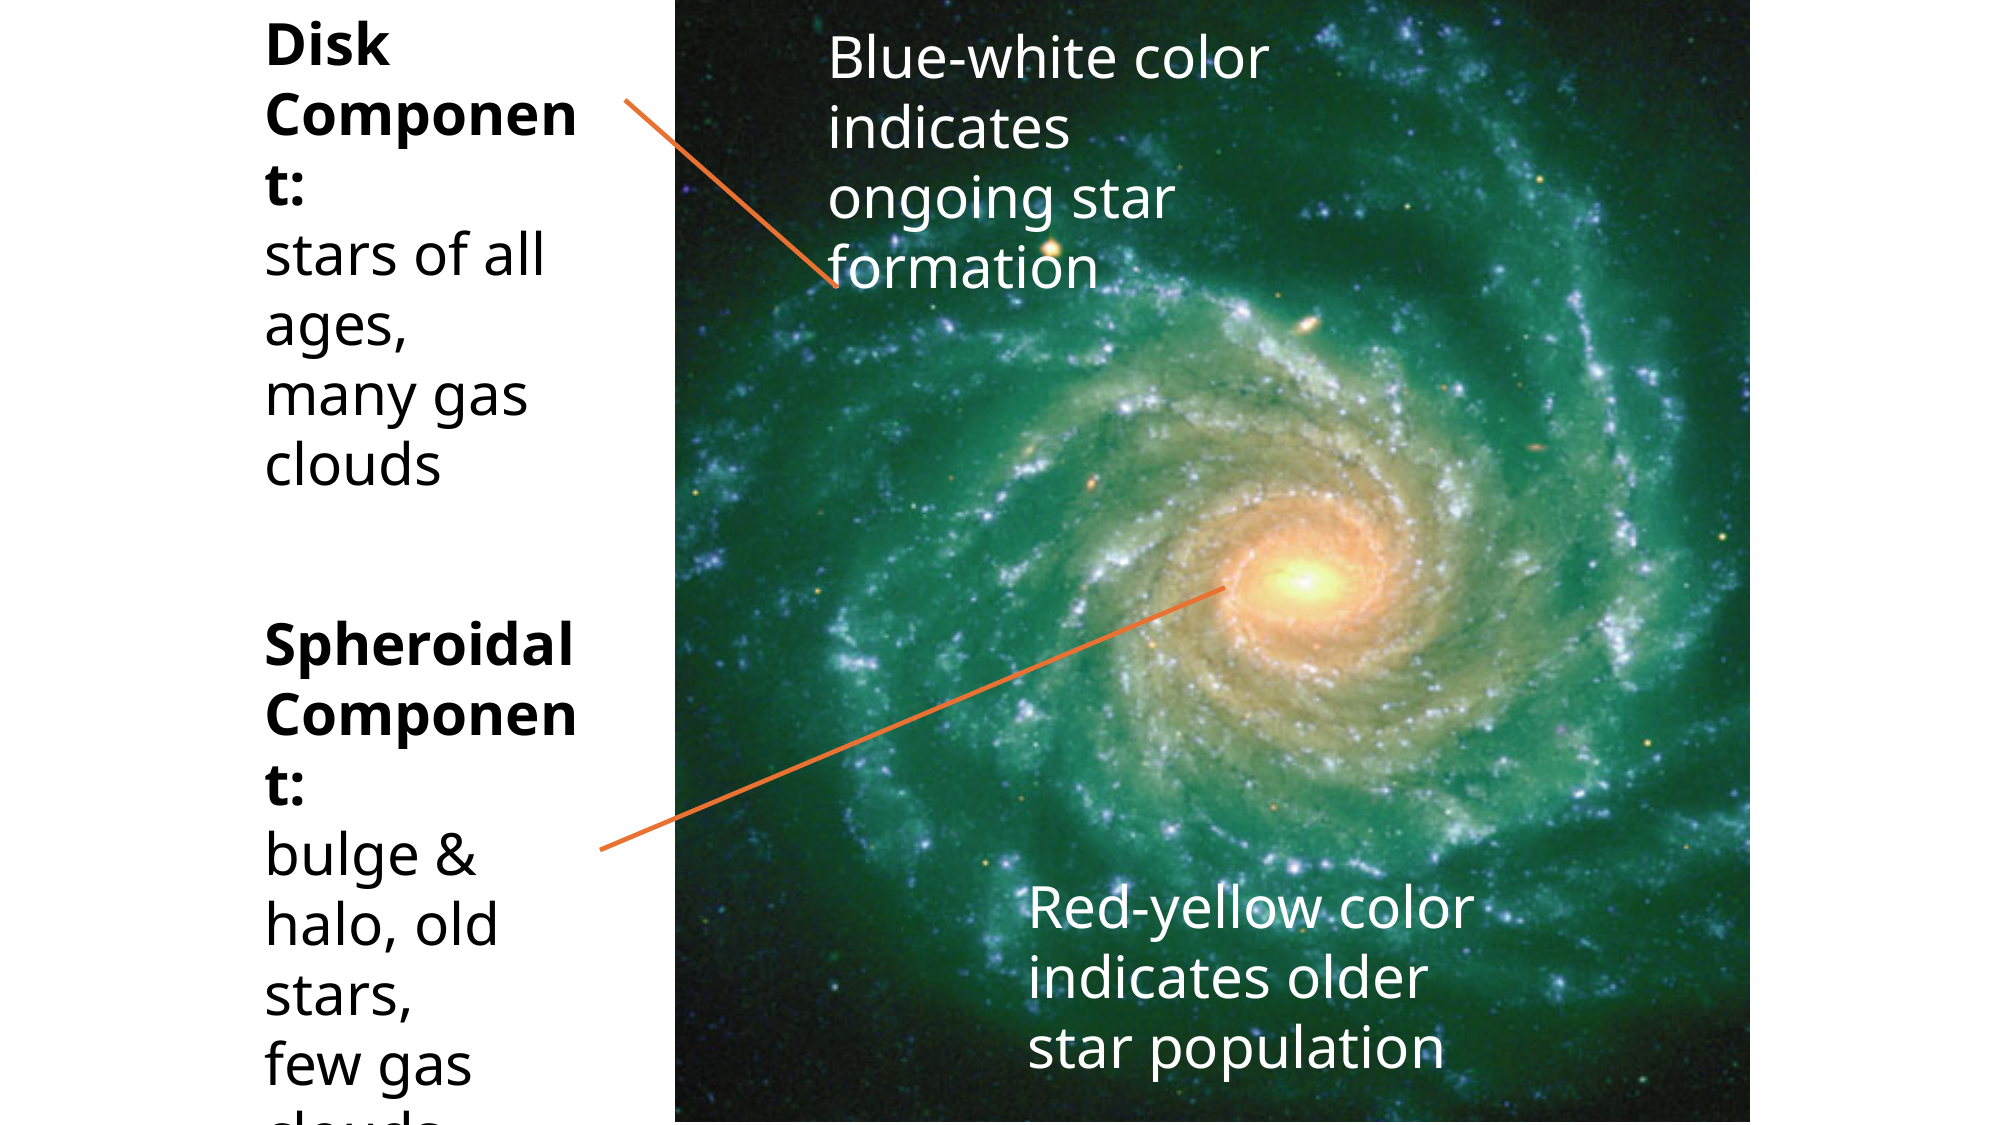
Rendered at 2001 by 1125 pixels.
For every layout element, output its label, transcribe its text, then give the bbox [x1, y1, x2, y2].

text_box Disk Component: stars of all ages, many gas clouds [249, 0, 615, 505]
picture [674, 0, 1751, 1123]
text_box Spheroidal Component: bulge & halo, old stars, few gas clouds [249, 599, 613, 1125]
